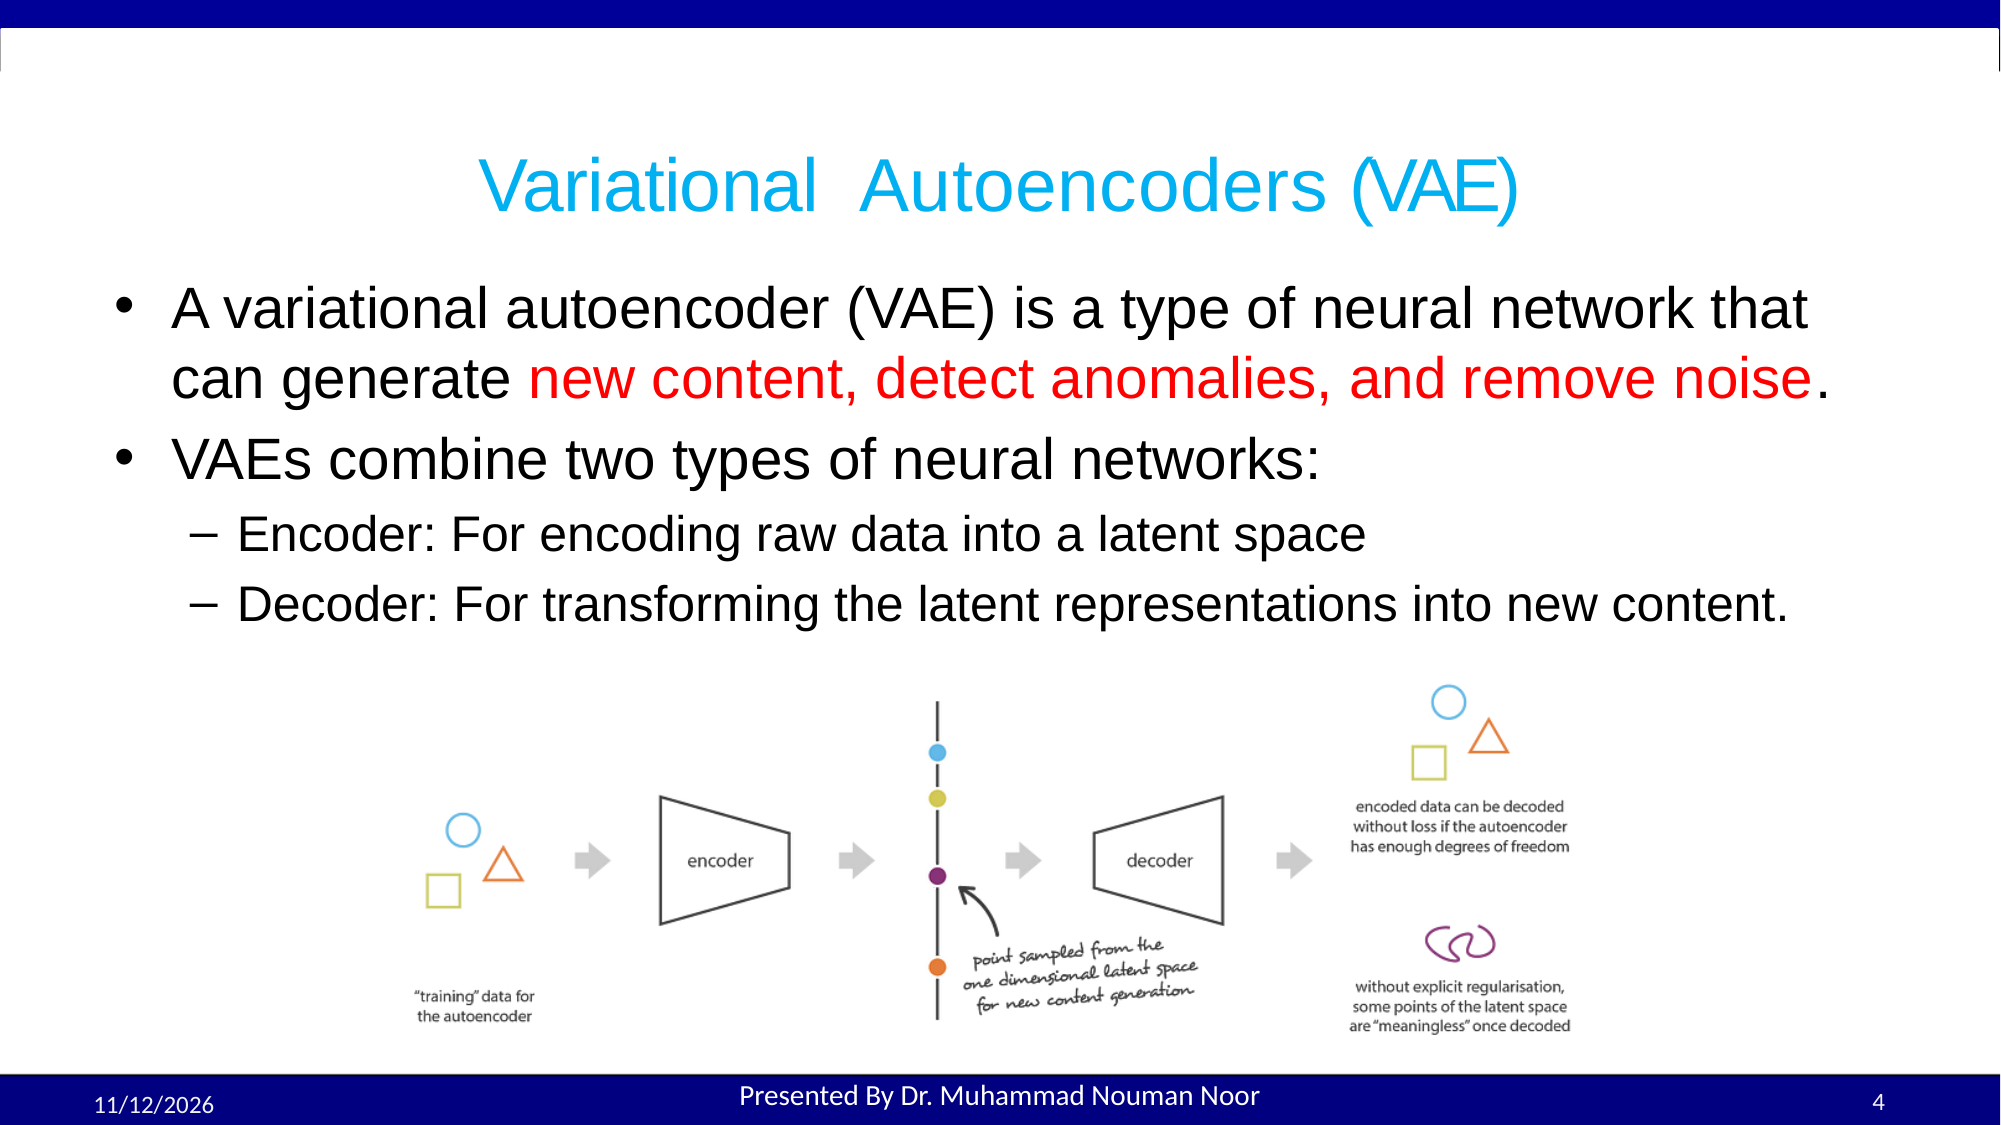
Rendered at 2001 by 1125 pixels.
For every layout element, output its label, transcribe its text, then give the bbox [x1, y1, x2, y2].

title Variational Autoencoders (VAE) [99, 87, 1900, 275]
list A variational autoencoder (VAE) is a type of neural network that can generate new content, detect anomalies, and remove noise. VAEs combine two types of neural networks: Encoder: For encoding raw data into a latent space Decoder: For transforming the latent representations into new content. [99, 275, 1900, 1005]
slide_number 4 [1433, 1062, 1900, 1125]
picture [0, 0, 2001, 1125]
footer Presented By Dr. Muhammad Nouman Noor [683, 1074, 1317, 1125]
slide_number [78, 1065, 546, 1125]
